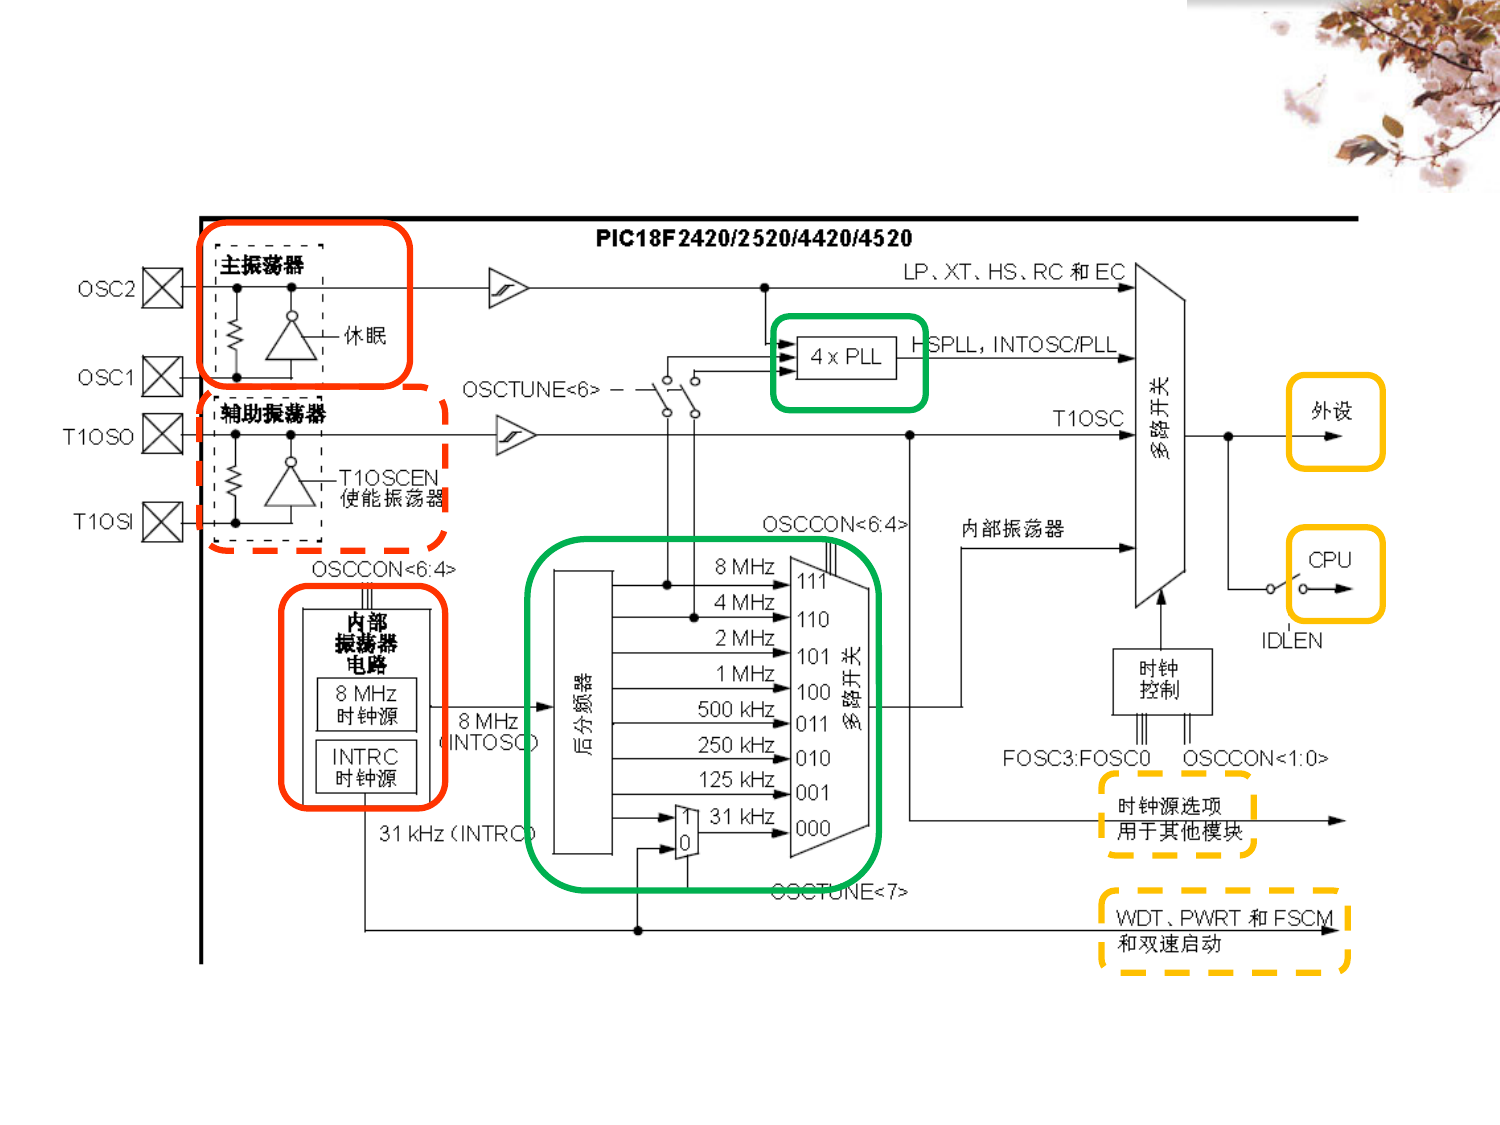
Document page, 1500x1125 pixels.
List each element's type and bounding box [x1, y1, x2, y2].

picture [46, 198, 1389, 971]
picture [1187, 0, 1500, 193]
